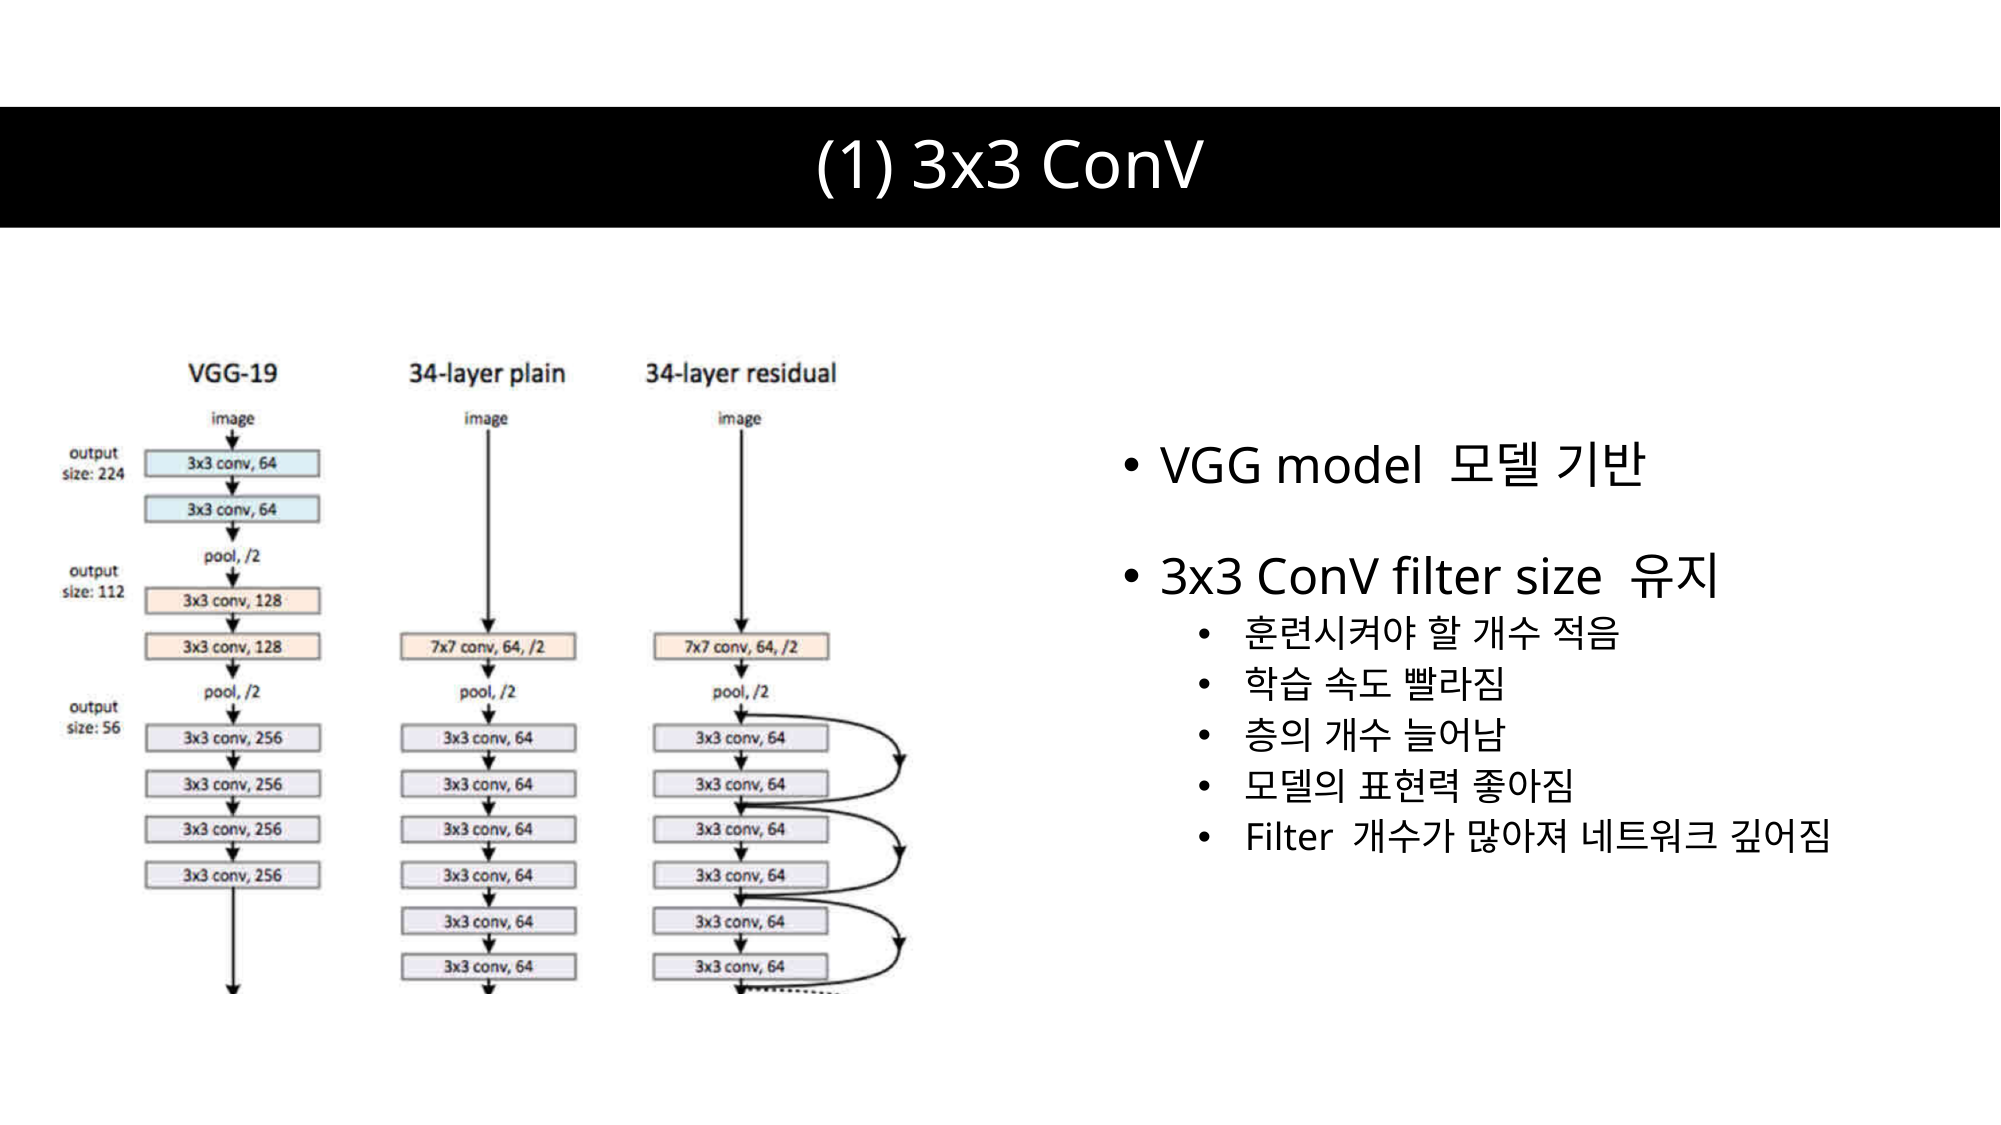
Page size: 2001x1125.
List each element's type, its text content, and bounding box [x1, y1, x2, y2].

title (1) 3x3 ConV [91, 105, 1931, 228]
text_box VGG model 모델 기반 3x3 ConV filter size 유지 훈련시켜야 할 개수 적음 학습 속도 빨라짐 층의 개수 늘어남 모델의 표현력 좋아짐 Filter 개수가 많아져 네트워크 깊어짐 [1107, 396, 2000, 1125]
text_box [0, 106, 2000, 229]
picture [29, 330, 919, 994]
